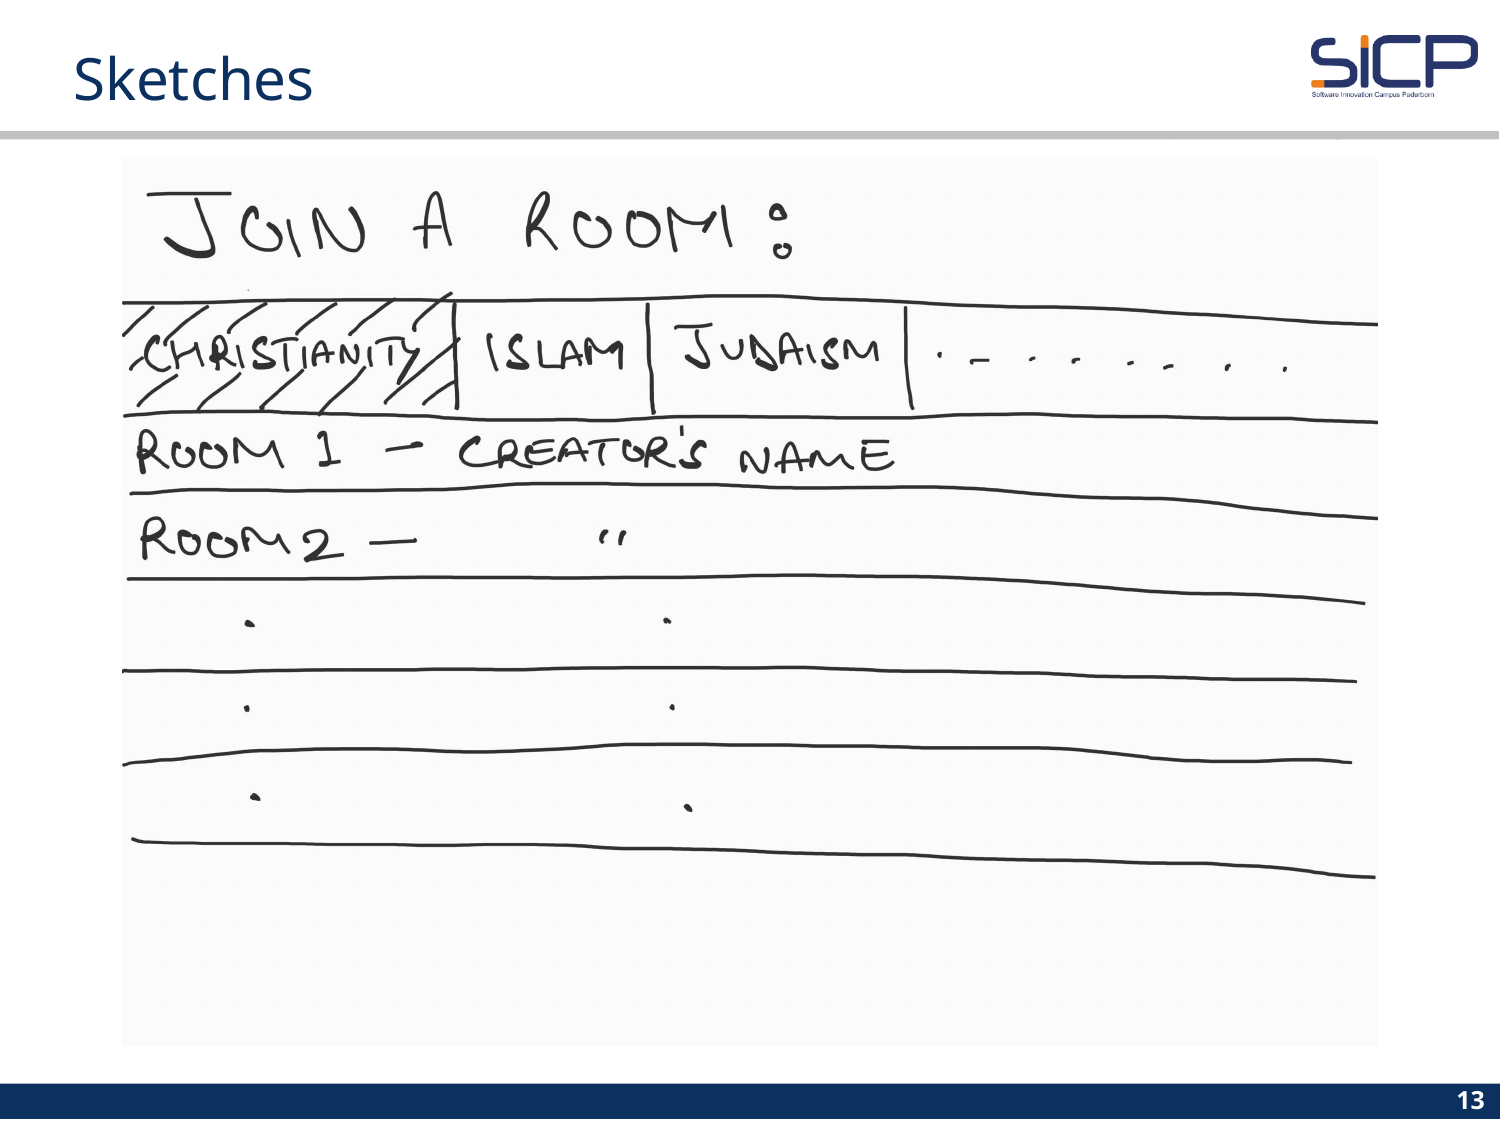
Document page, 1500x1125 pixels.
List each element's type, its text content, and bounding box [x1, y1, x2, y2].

slide_number 13 [1394, 1083, 1500, 1120]
picture [122, 157, 1378, 1046]
title Sketches [58, 35, 1161, 118]
picture [1311, 35, 1478, 98]
